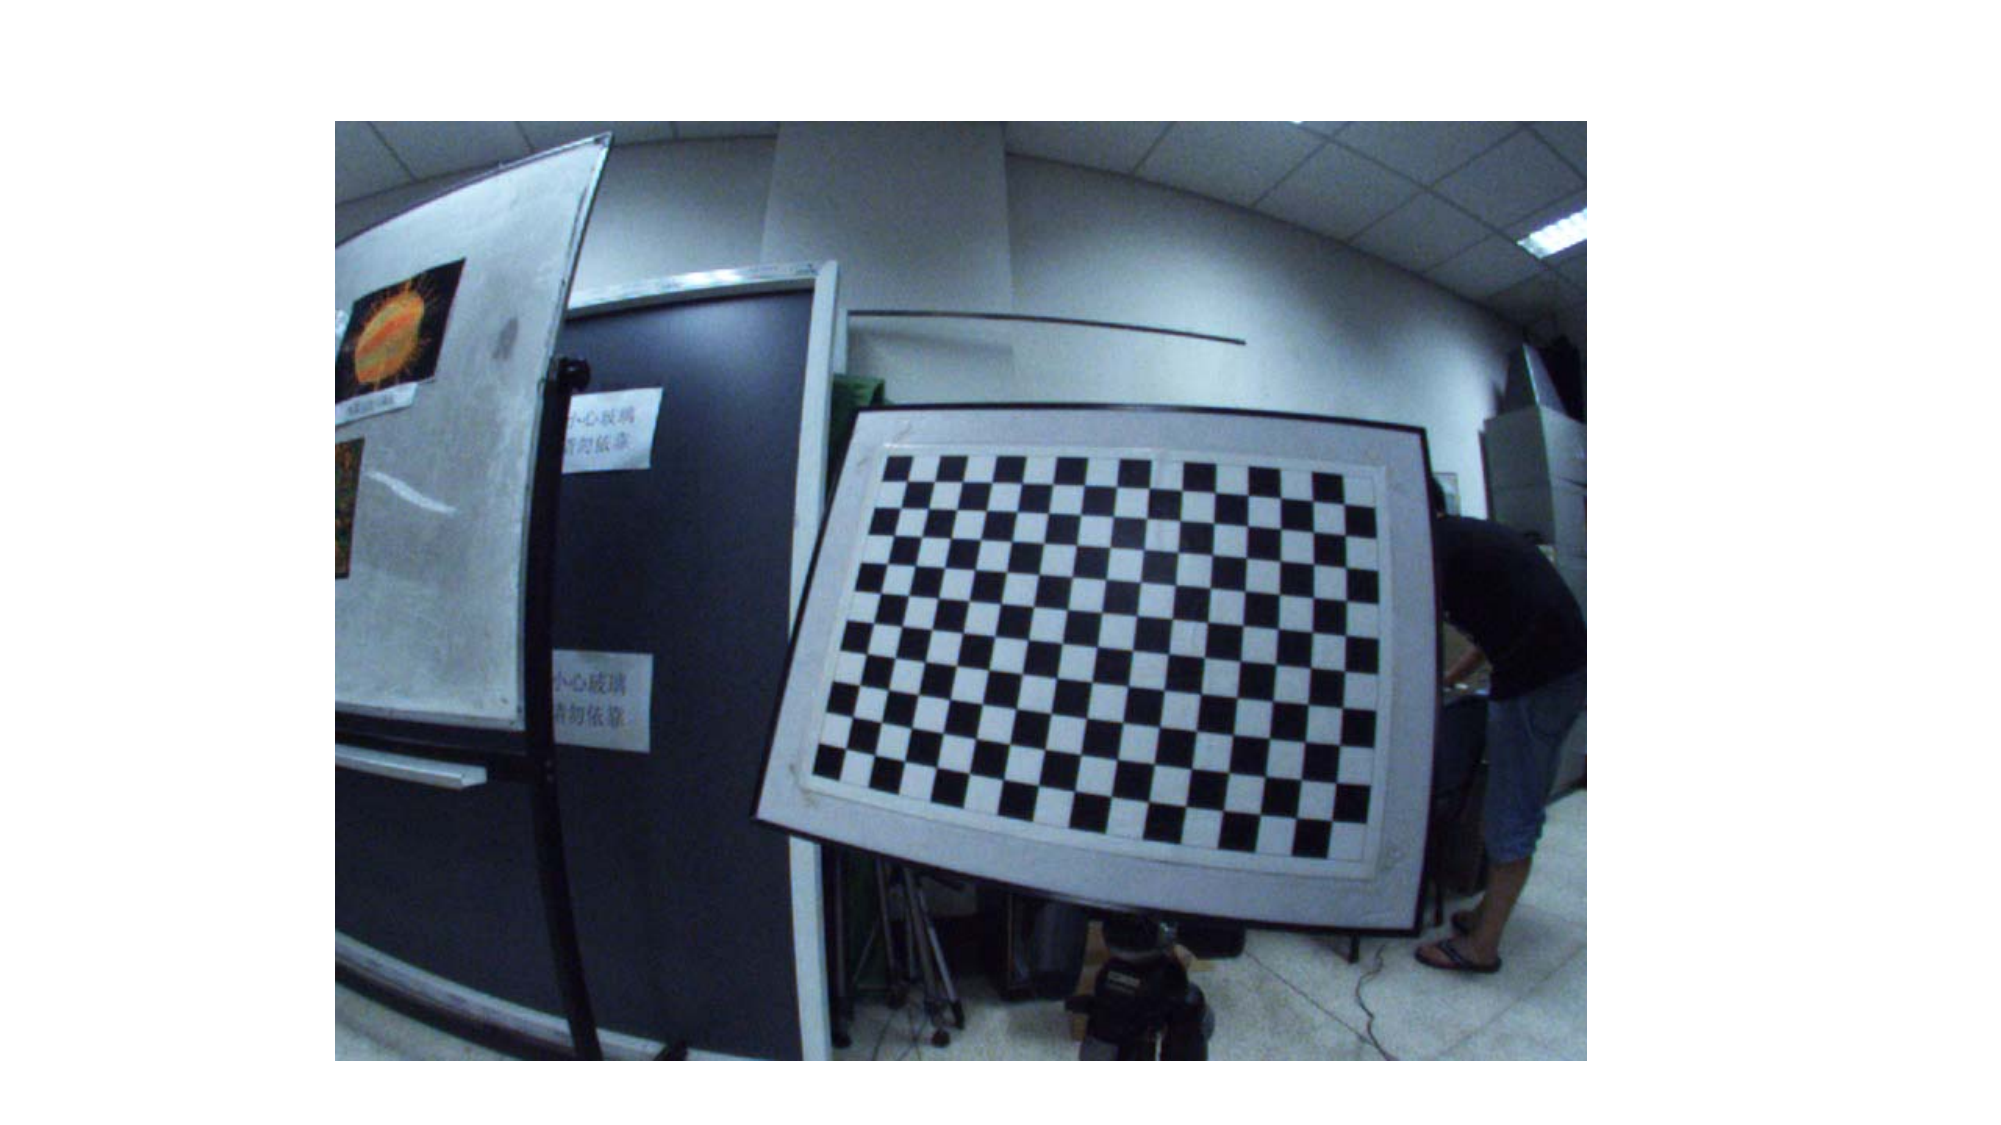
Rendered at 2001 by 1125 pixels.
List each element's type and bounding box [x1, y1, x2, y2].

picture [334, 121, 1587, 1061]
